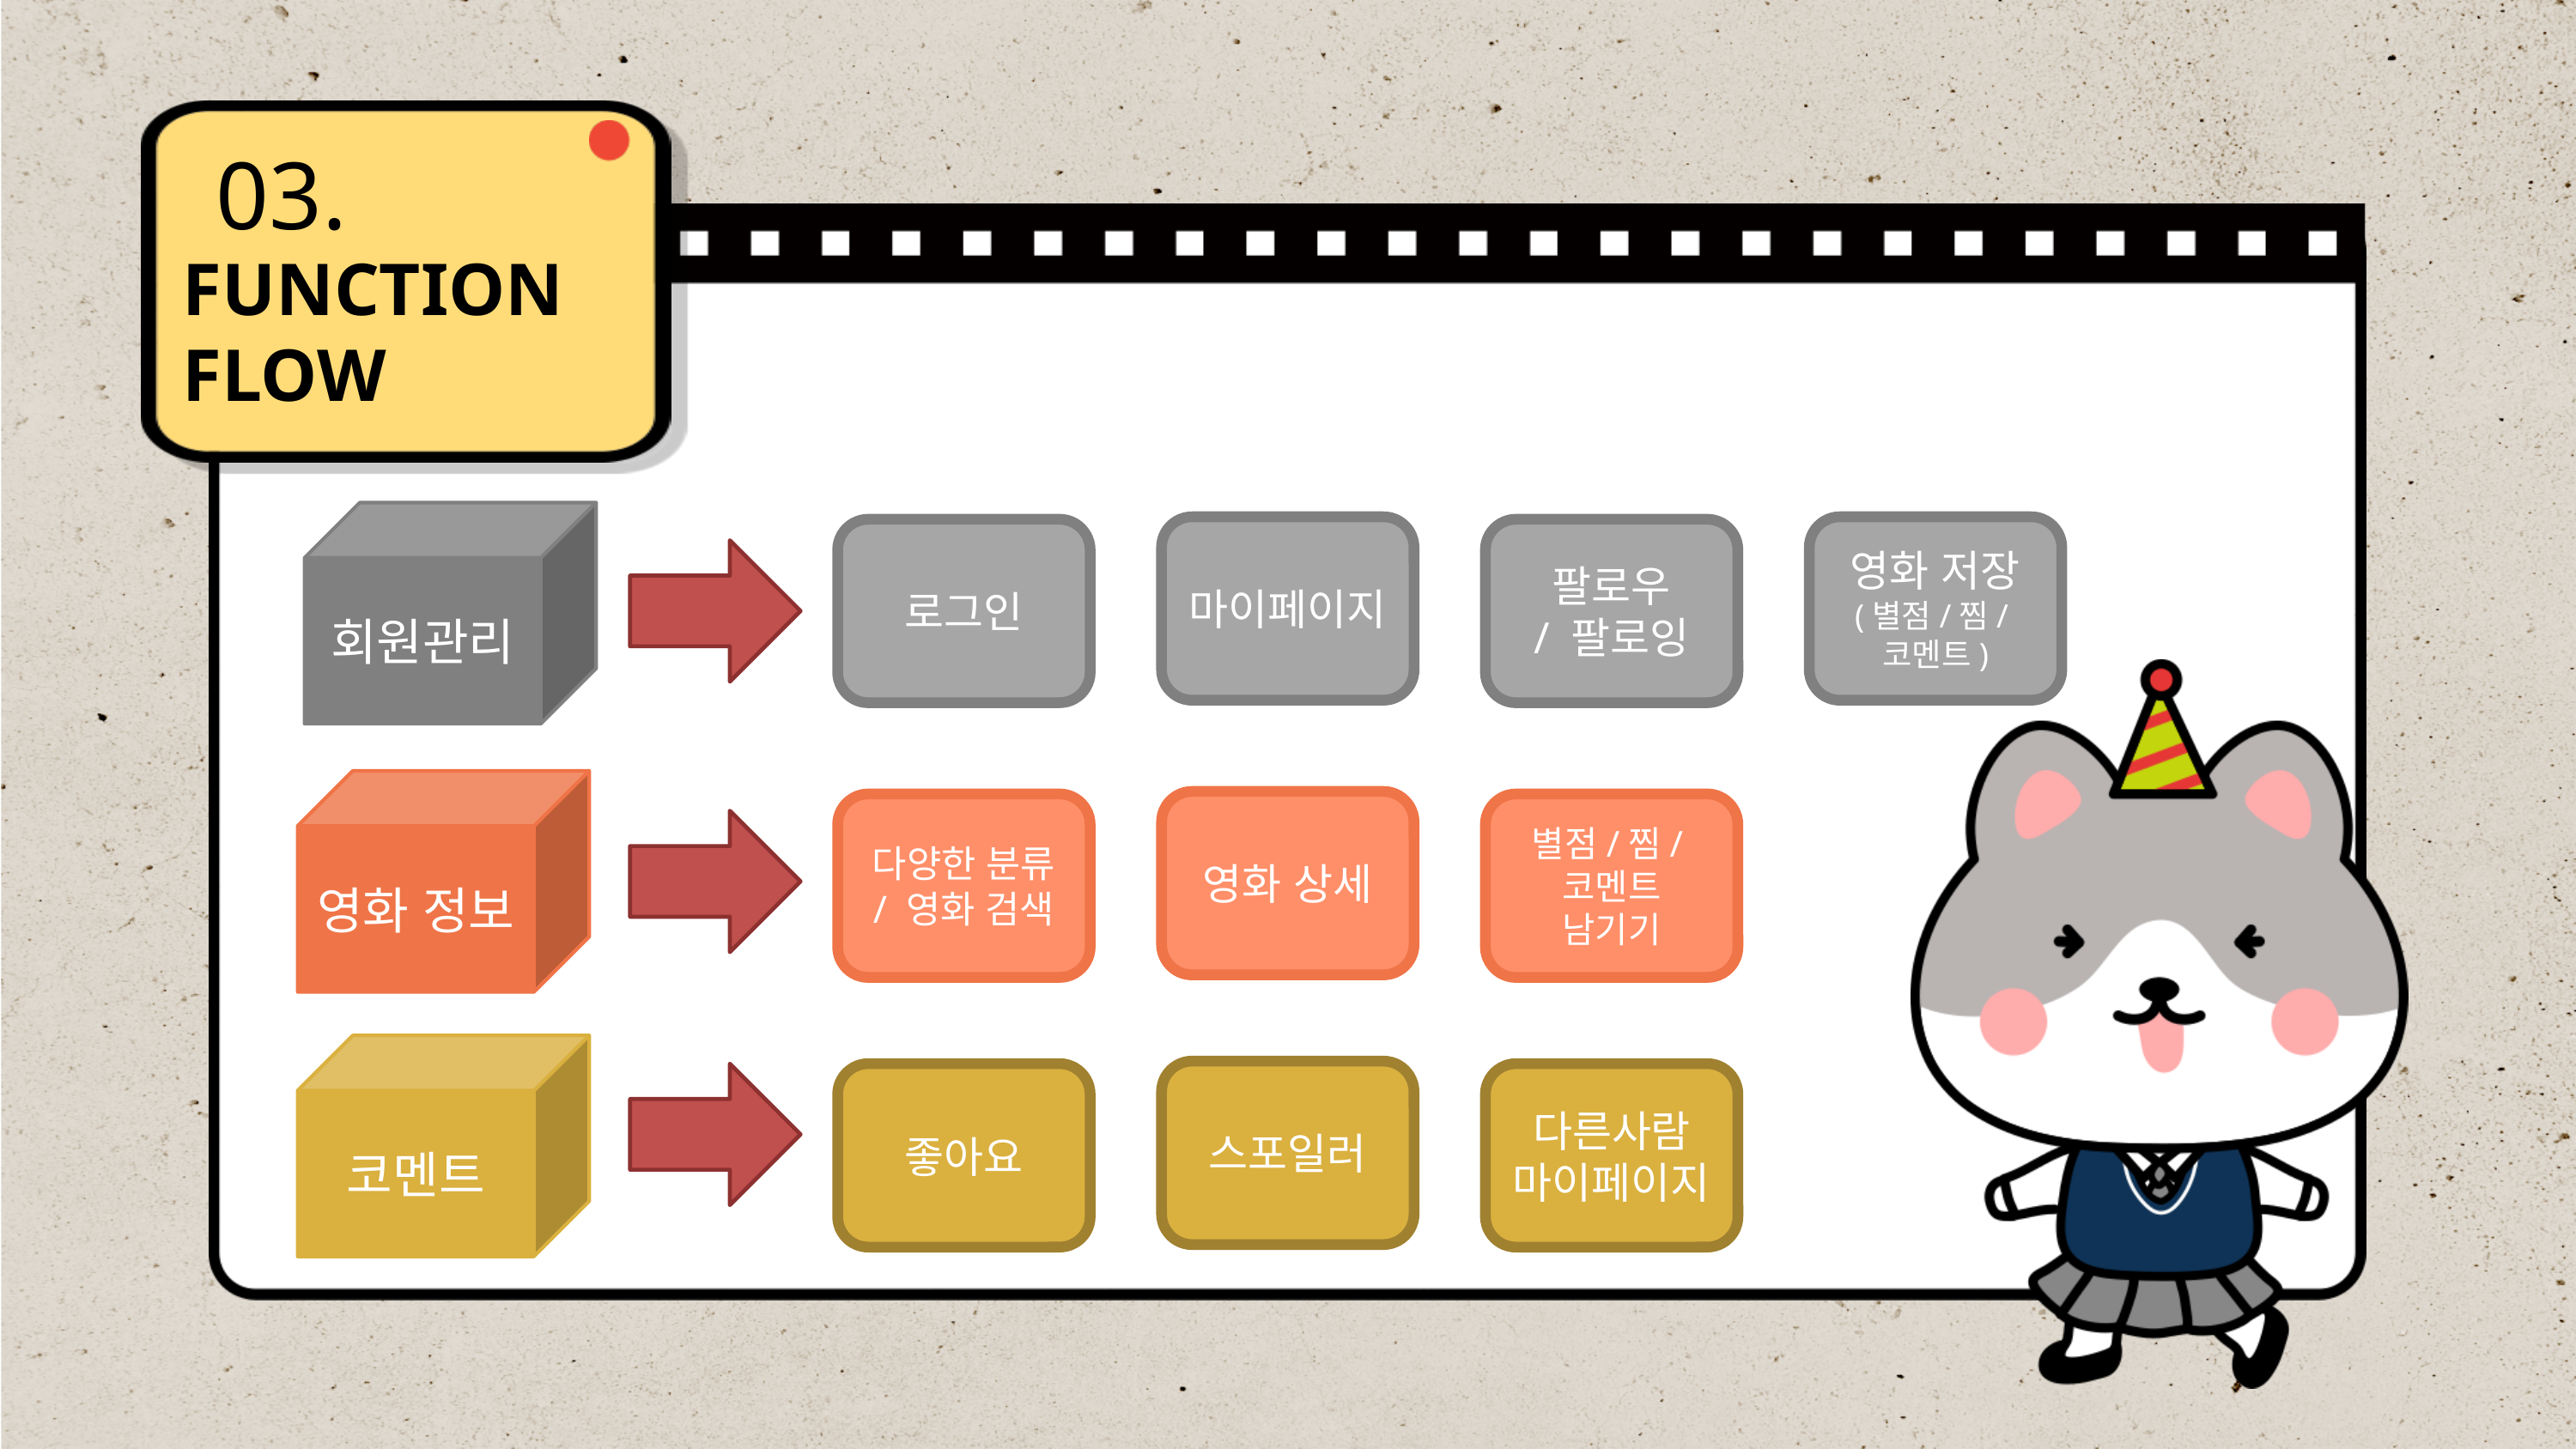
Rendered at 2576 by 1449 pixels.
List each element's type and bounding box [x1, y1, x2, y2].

picture [0, 0, 2576, 1449]
picture [589, 120, 631, 162]
text_box [0, 0, 953, 655]
